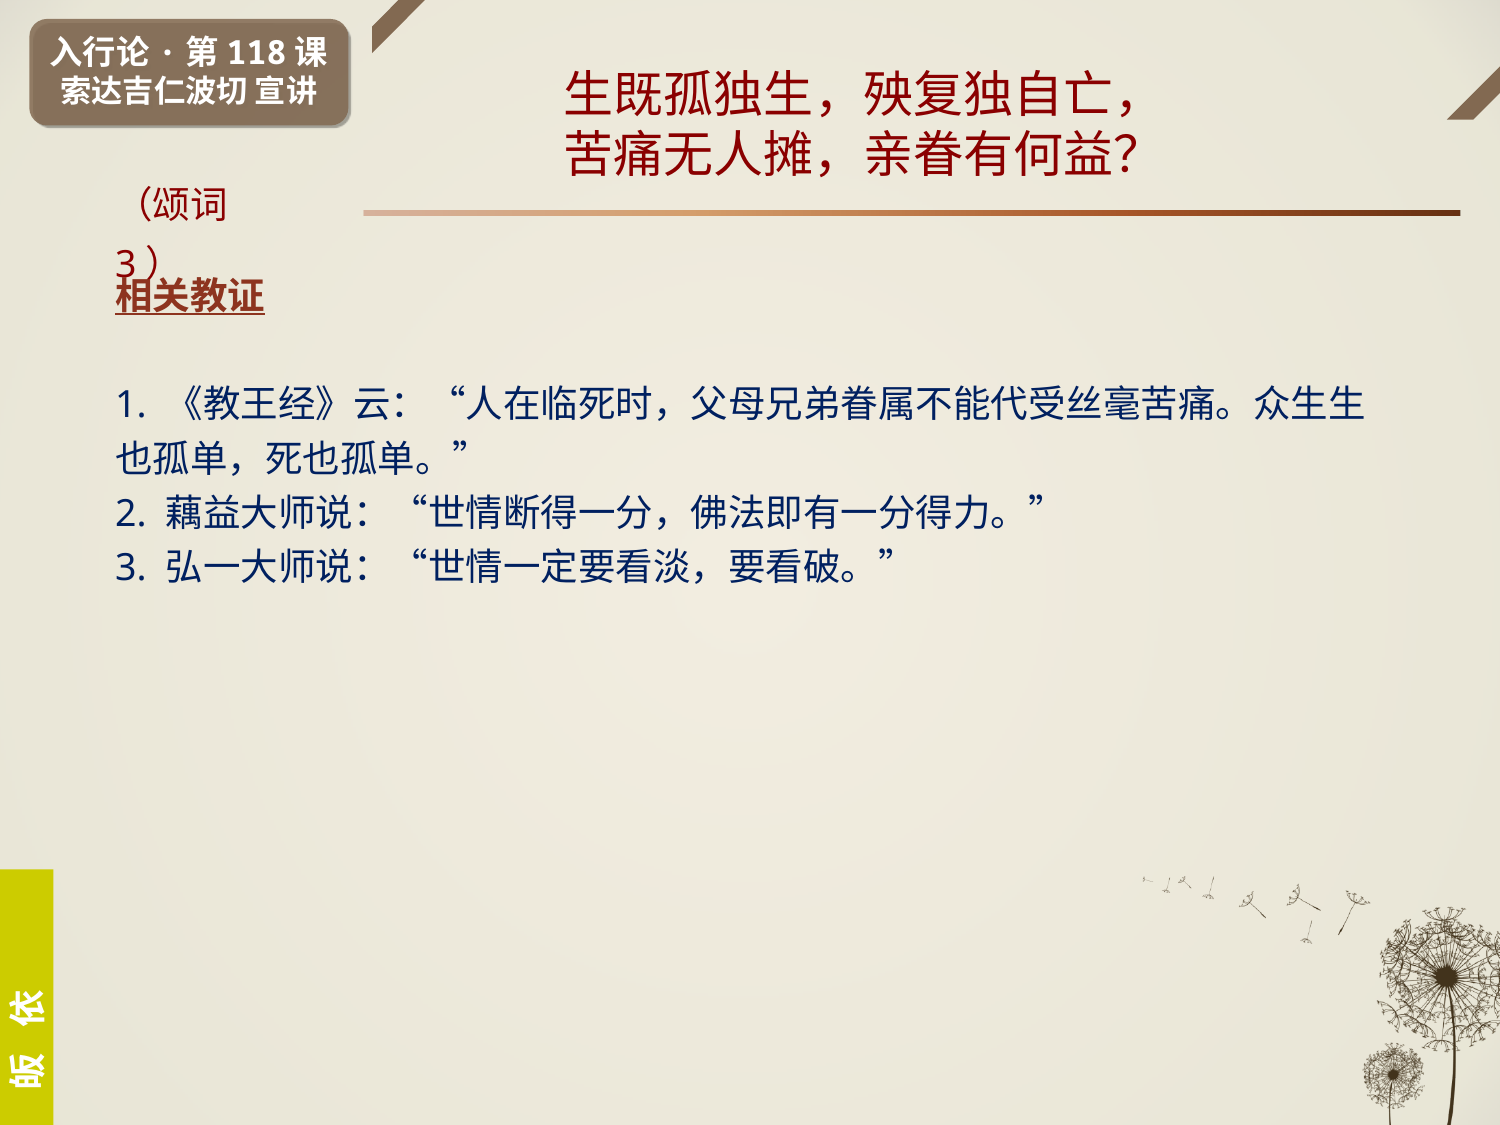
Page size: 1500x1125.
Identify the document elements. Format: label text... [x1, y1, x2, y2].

picture [0, 0, 1500, 1125]
text_box 生既孤独生，殃复独自亡，苦痛无人摊，亲眷有何益？ [549, 19, 1211, 190]
text_box （颂词3） [100, 160, 278, 255]
text_box 入行论·第118课 索达吉仁波切 宣讲 [29, 18, 349, 126]
text_box [1446, 66, 1500, 120]
text_box [372, 0, 425, 54]
text_box 皈 依 [0, 869, 54, 1125]
text_box 相关教证 1. 《教王经》云：“人在临死时，父母兄弟眷属不能代受丝毫苦痛。众生生也孤单，死也孤单。” 2. 藕益大师说：“世情断得一分，佛法即有一分得力。” 3. 弘一大师说：“世情一定要看淡，要看破。” [100, 255, 1412, 596]
